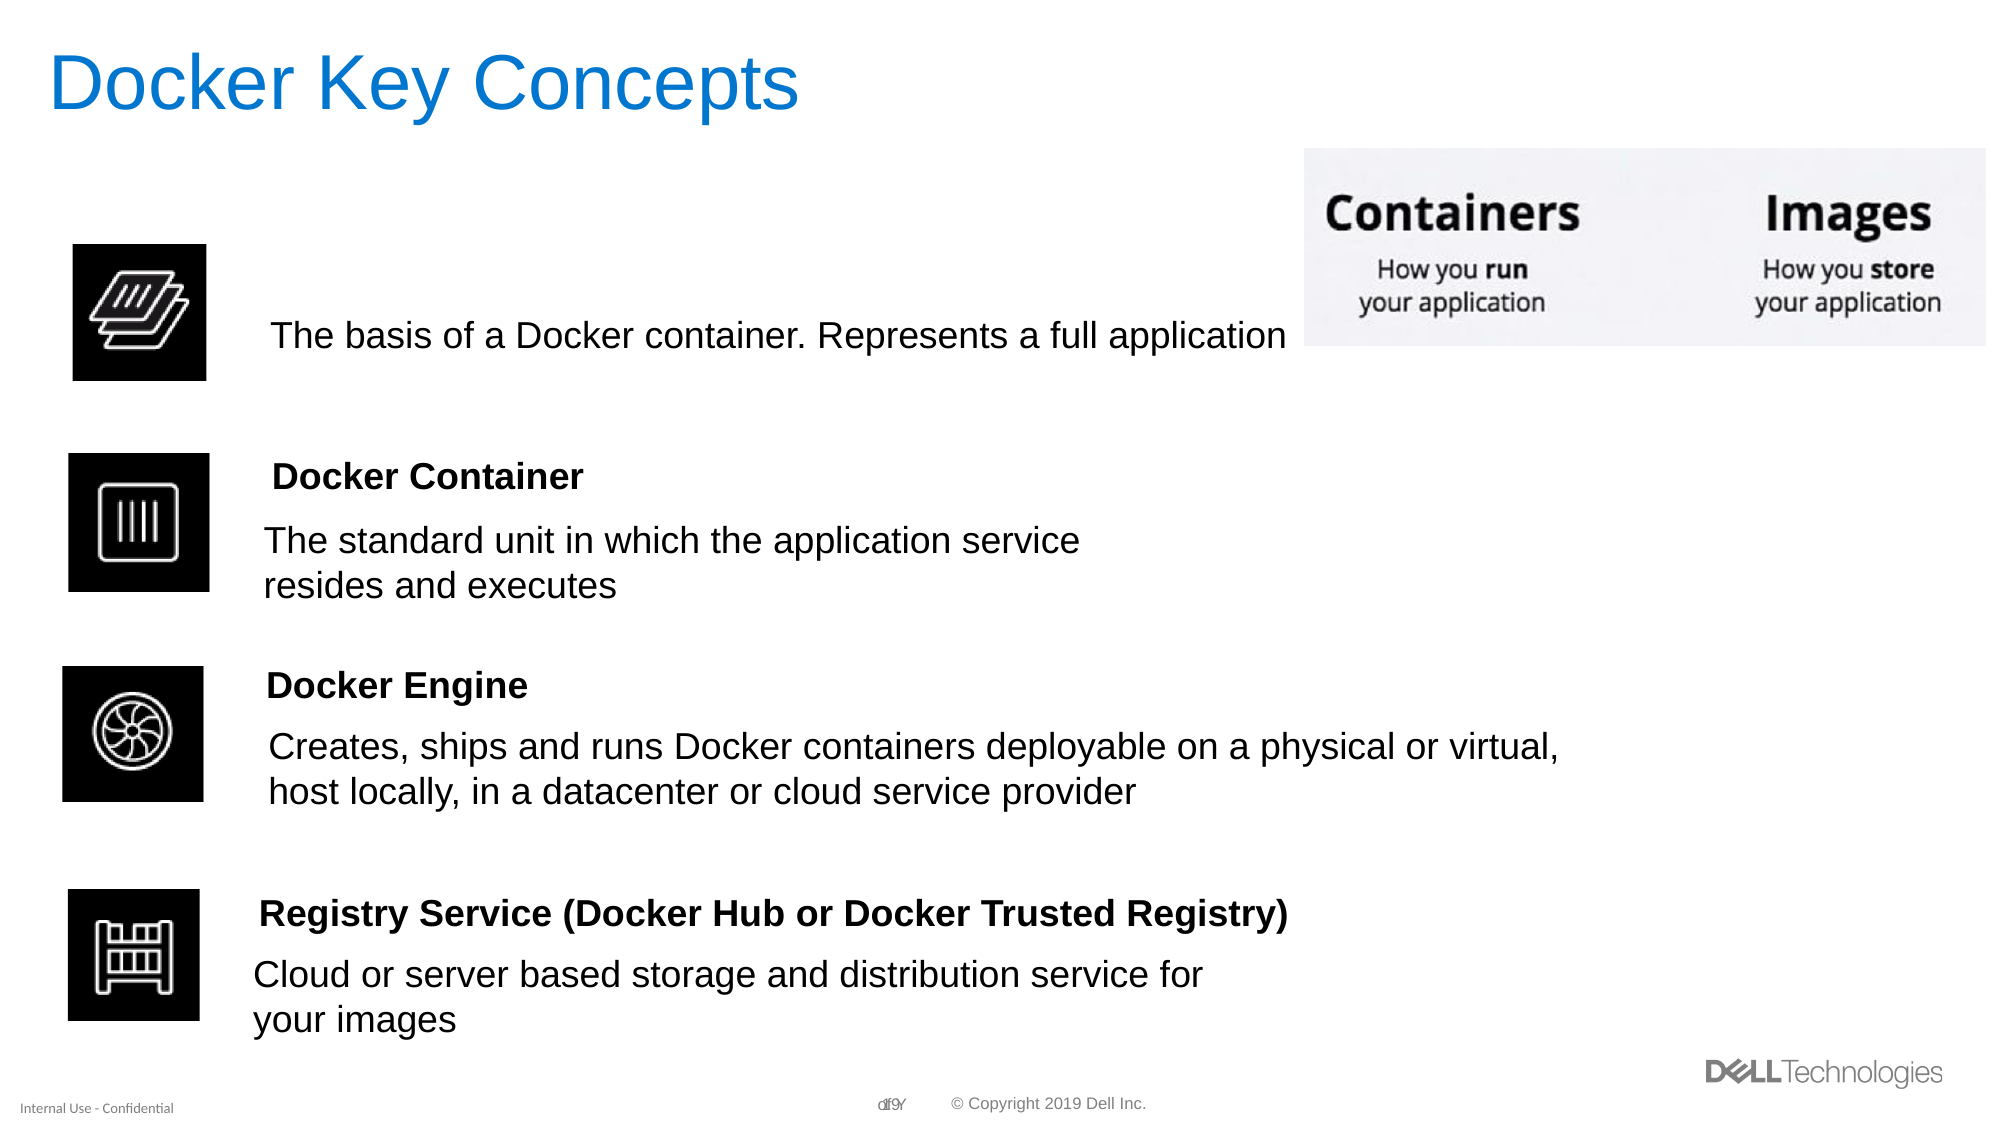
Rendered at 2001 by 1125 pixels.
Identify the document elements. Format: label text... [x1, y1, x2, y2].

picture [68, 453, 211, 595]
picture [1706, 1058, 1943, 1089]
picture [62, 666, 205, 803]
picture [67, 889, 200, 1021]
title Docker Key Concepts [48, 42, 1924, 127]
text_box Creates, ships and runs Docker containers deployable on a physical or virtual, host locally, in a datacenter or cloud service provider [253, 714, 1638, 819]
text_box Registry Service (Docker Hub or Docker Trusted Registry) [244, 881, 1304, 942]
text_box Docker Container [257, 445, 599, 505]
text_box The standard unit in which the application service resides and executes [248, 509, 1220, 659]
picture [72, 244, 207, 381]
text_box The basis of a Docker container. Represents a full application [255, 304, 1316, 364]
picture [1304, 148, 1986, 346]
text_box Cloud or server based storage and distribution service for your images [238, 942, 1285, 1047]
text_box Docker Engine [251, 653, 544, 714]
